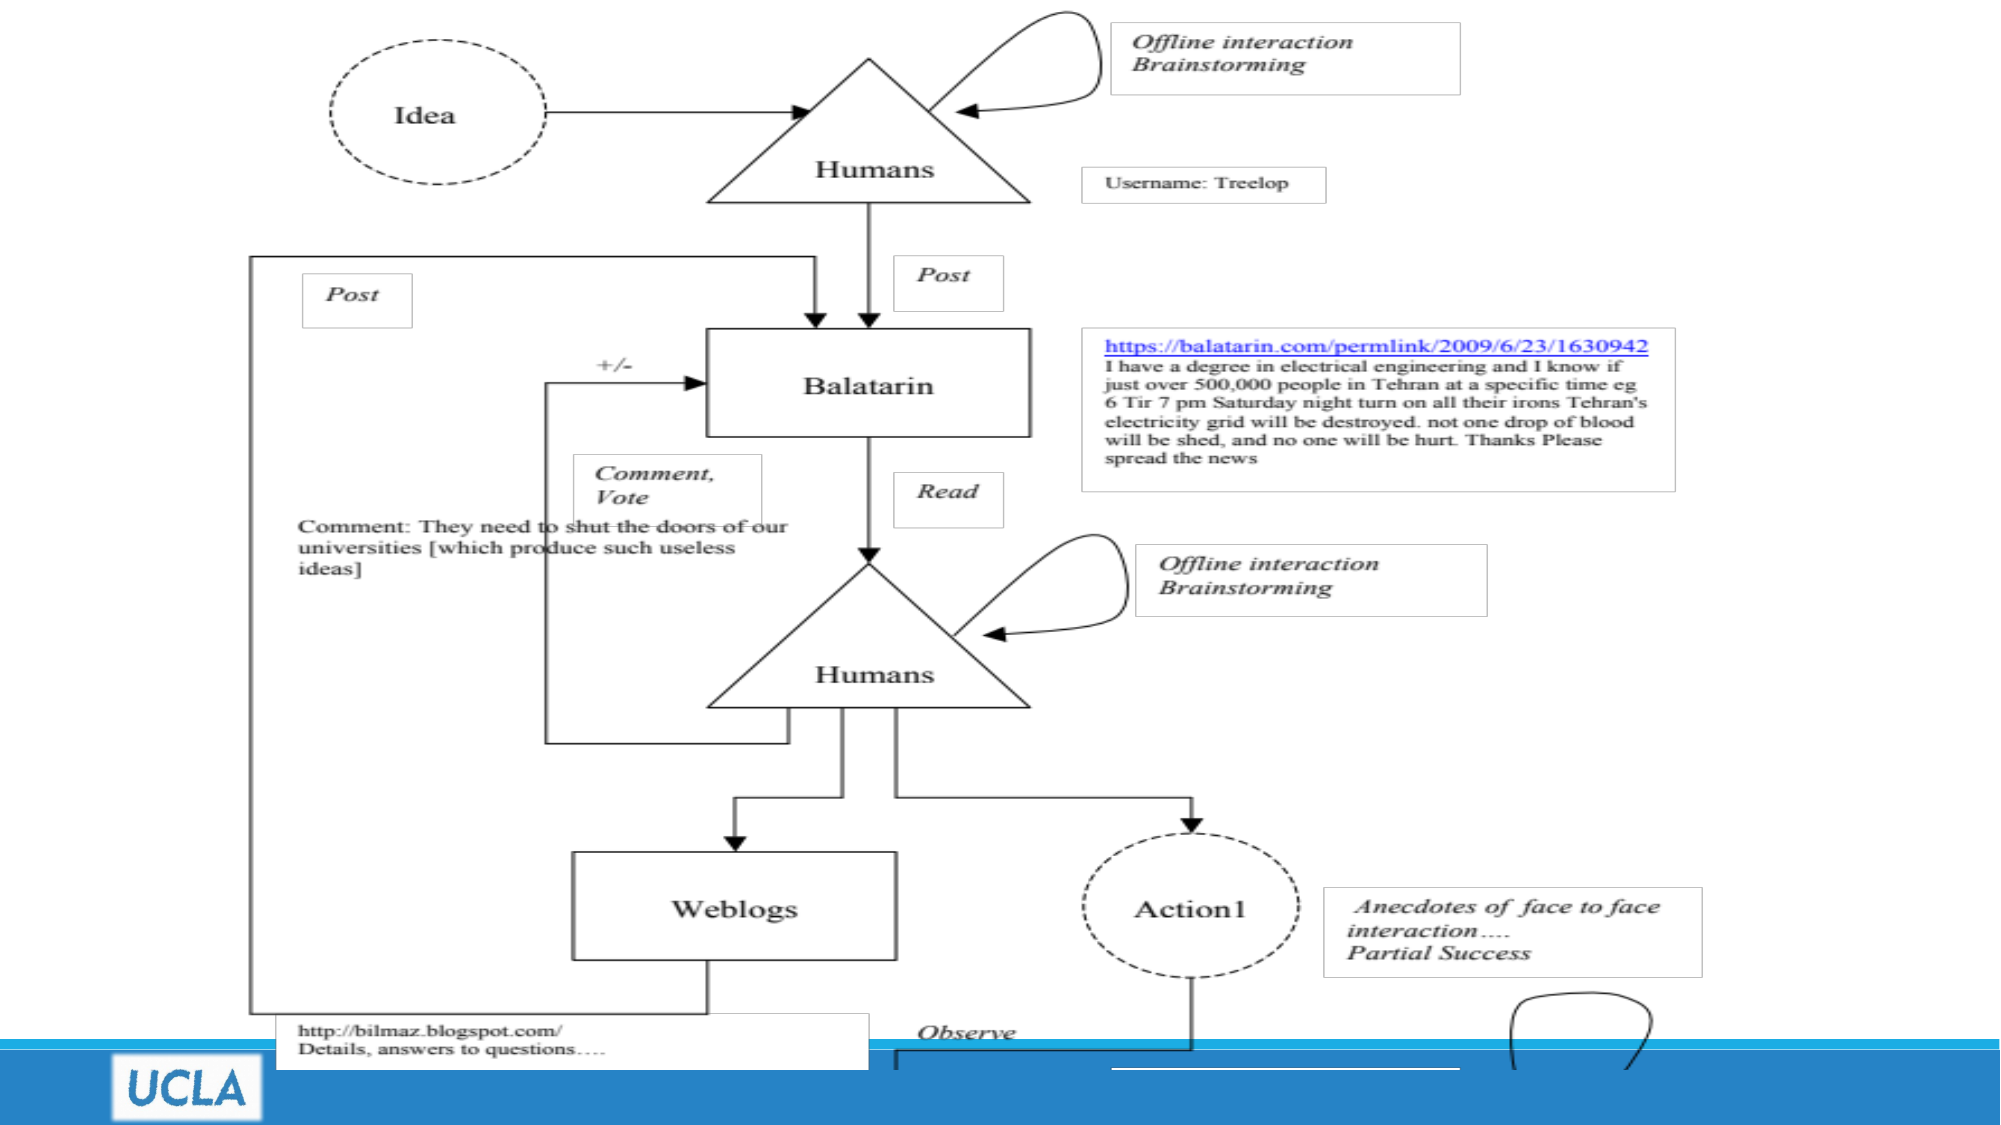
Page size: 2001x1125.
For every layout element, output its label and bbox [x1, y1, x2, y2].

picture [112, 7, 1737, 1121]
